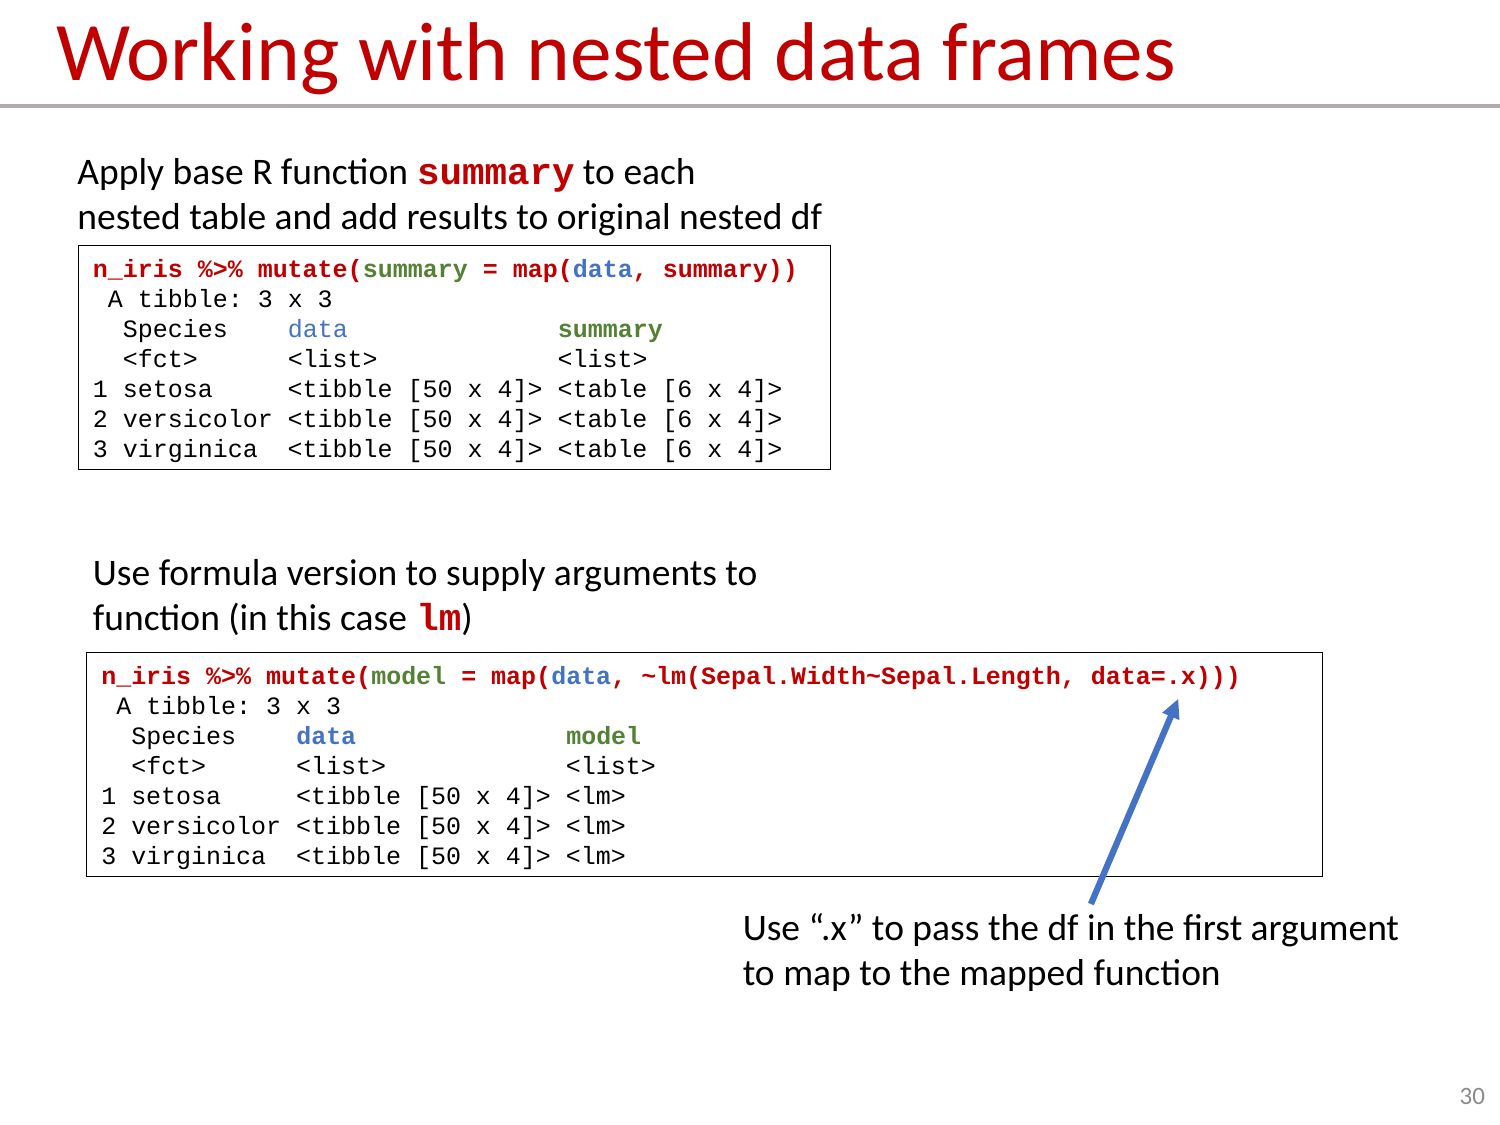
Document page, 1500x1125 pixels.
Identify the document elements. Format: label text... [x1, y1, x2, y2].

text_box n_iris %>% mutate(model = map(data, ~lm(Sepal.Width~Sepal.Length, data=.x))) A tibble: 3 x 3 Species data model <fct> <list> <list> 1 setosa <tibble [50 x 4]> <lm> 2 versicolor <tibble [50 x 4]> <lm> 3 virginica <tibble [50 x 4]> <lm> [86, 652, 1323, 877]
text_box Use “.x” to pass the df in the first argument to map to the mapped function [728, 895, 1427, 1001]
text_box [1090, 699, 1179, 905]
text_box Apply base R function summary to each nested table and add results to original nested df [62, 139, 851, 244]
text_box n_iris %>% mutate(summary = map(data, summary)) A tibble: 3 x 3 Species data summary <fct> <list> <list> 1 setosa <tibble [50 x 4]> <table [6 x 4]> 2 versicolor <tibble [50 x 4]> <table [6 x 4]> 3 virginica <tibble [50 x 4]> <table [6 x 4]> [78, 245, 831, 470]
slide_number 30 [1162, 1065, 1500, 1125]
text_box Use formula version to supply arguments to function (in this case lm) [78, 540, 866, 646]
title Working with nested data frames [41, 0, 1500, 107]
